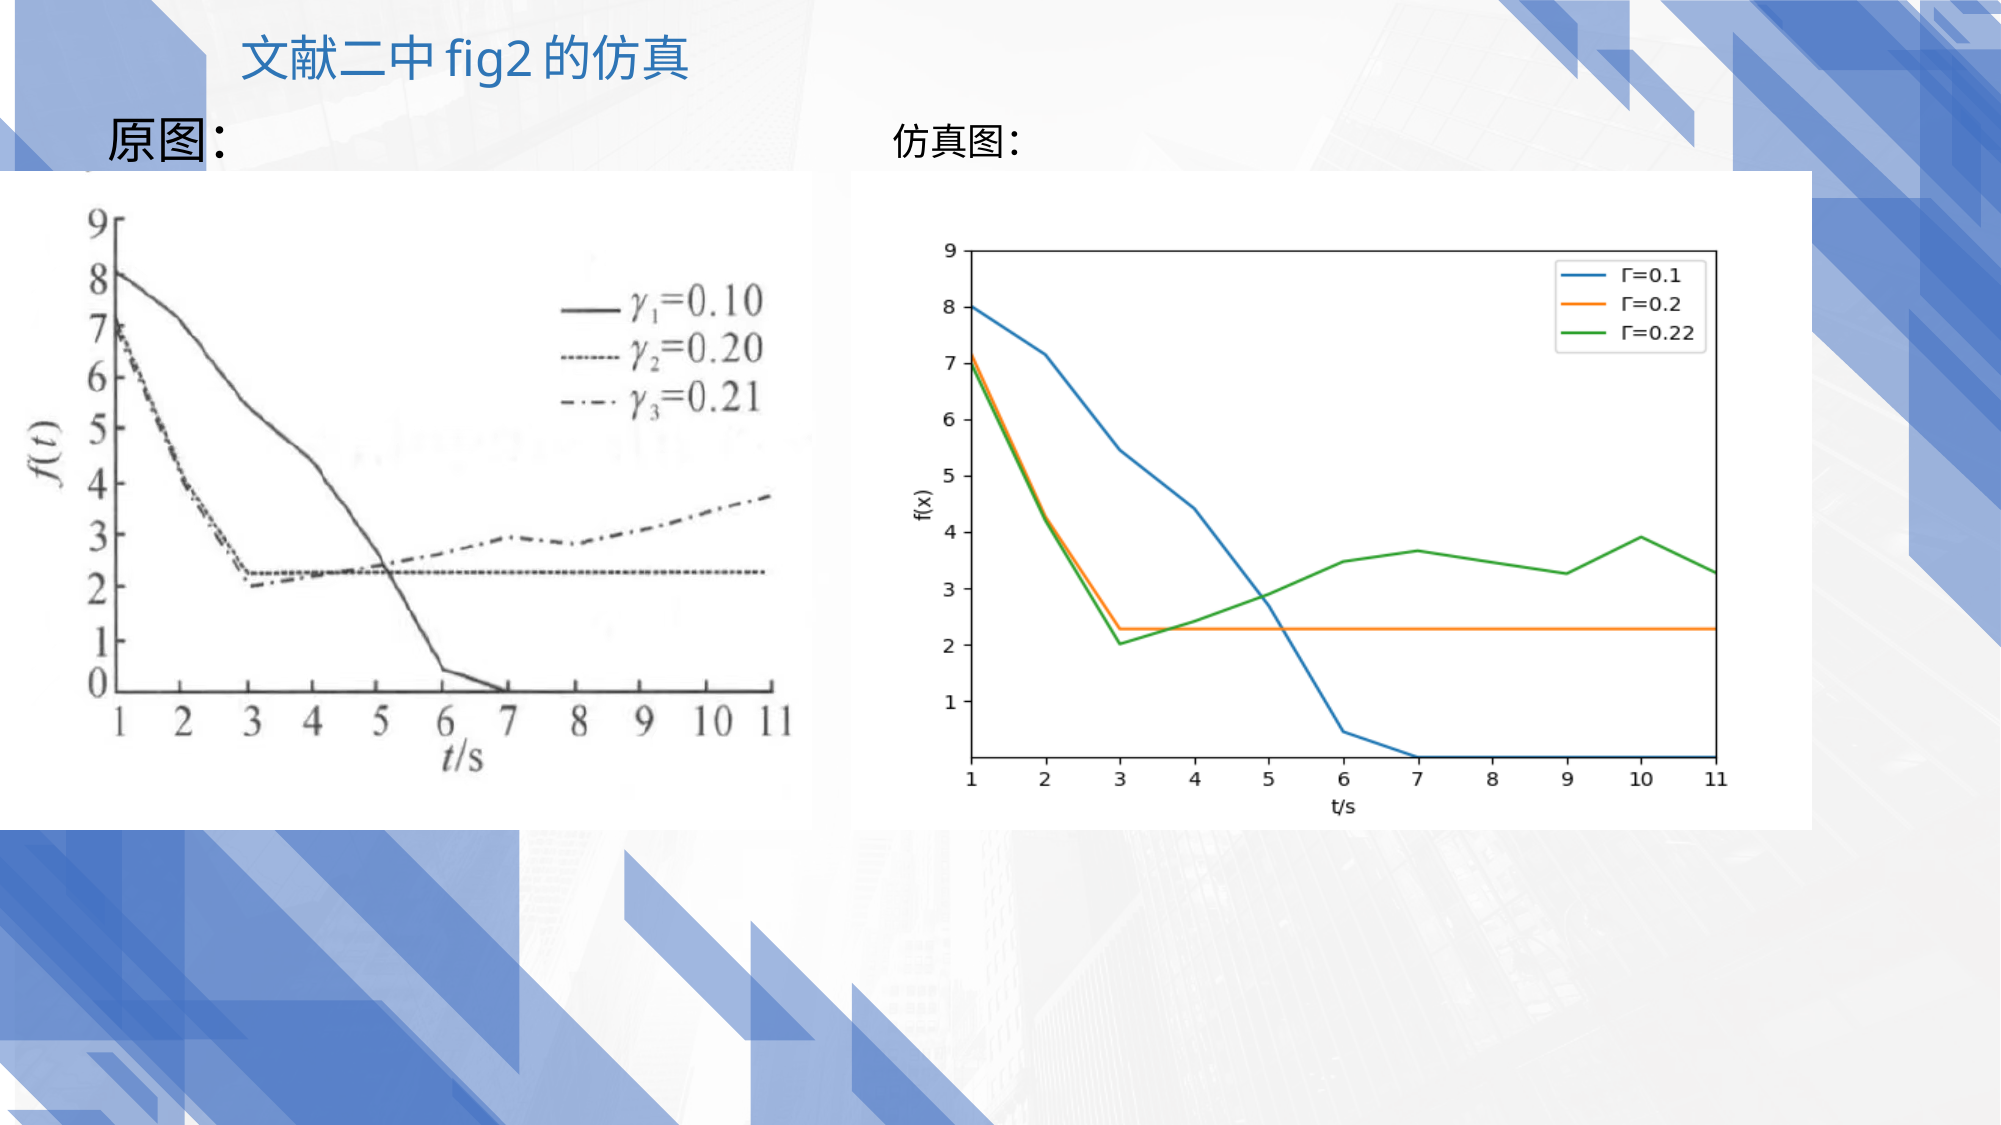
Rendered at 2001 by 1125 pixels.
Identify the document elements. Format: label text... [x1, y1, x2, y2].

picture [0, 171, 812, 830]
list 原图： [92, 108, 292, 171]
title 文献二中fig2的仿真 [225, 0, 779, 95]
text_box 仿真图： [877, 110, 1058, 171]
picture [851, 171, 1812, 830]
